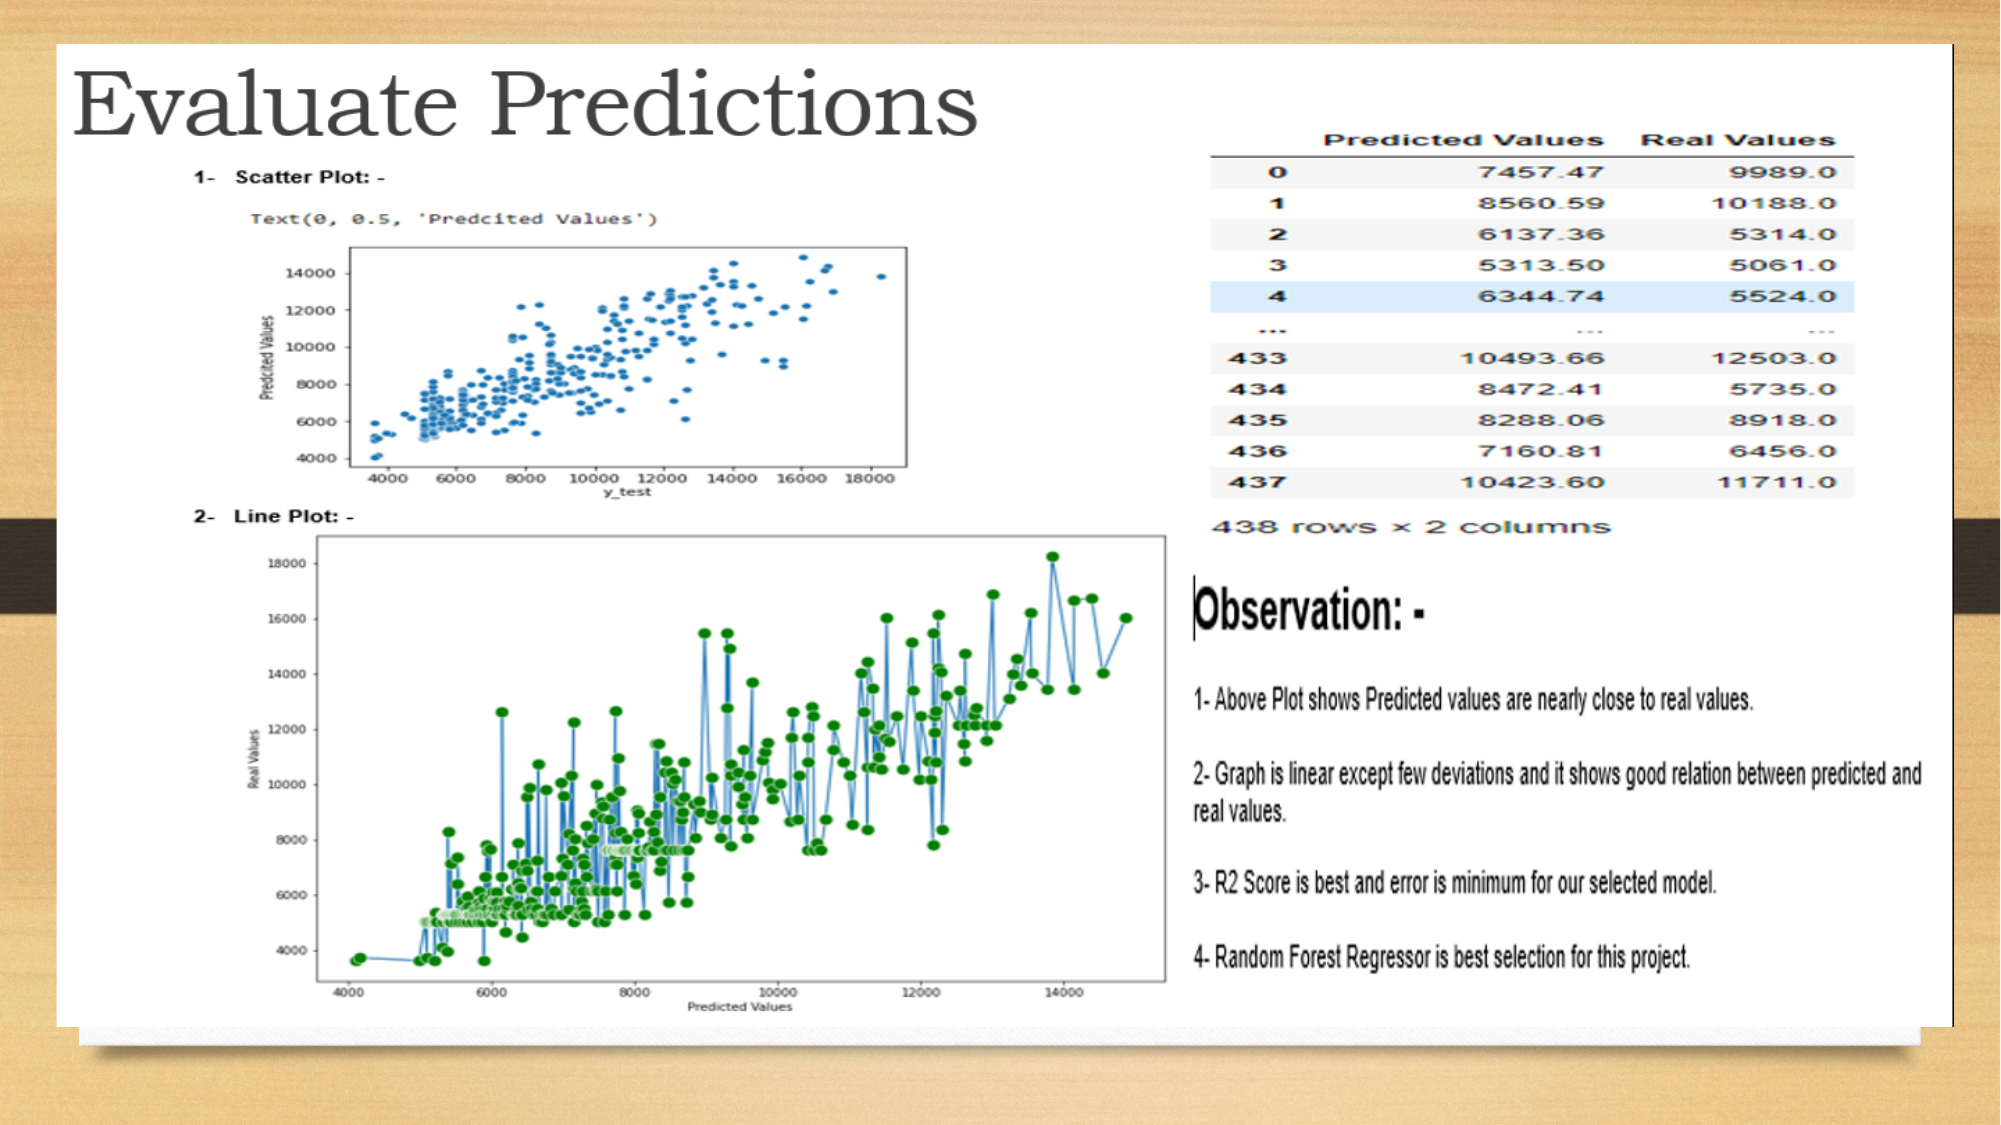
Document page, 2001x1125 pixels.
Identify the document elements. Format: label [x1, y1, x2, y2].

picture [0, 0, 2001, 1125]
list [56, 43, 1955, 1027]
